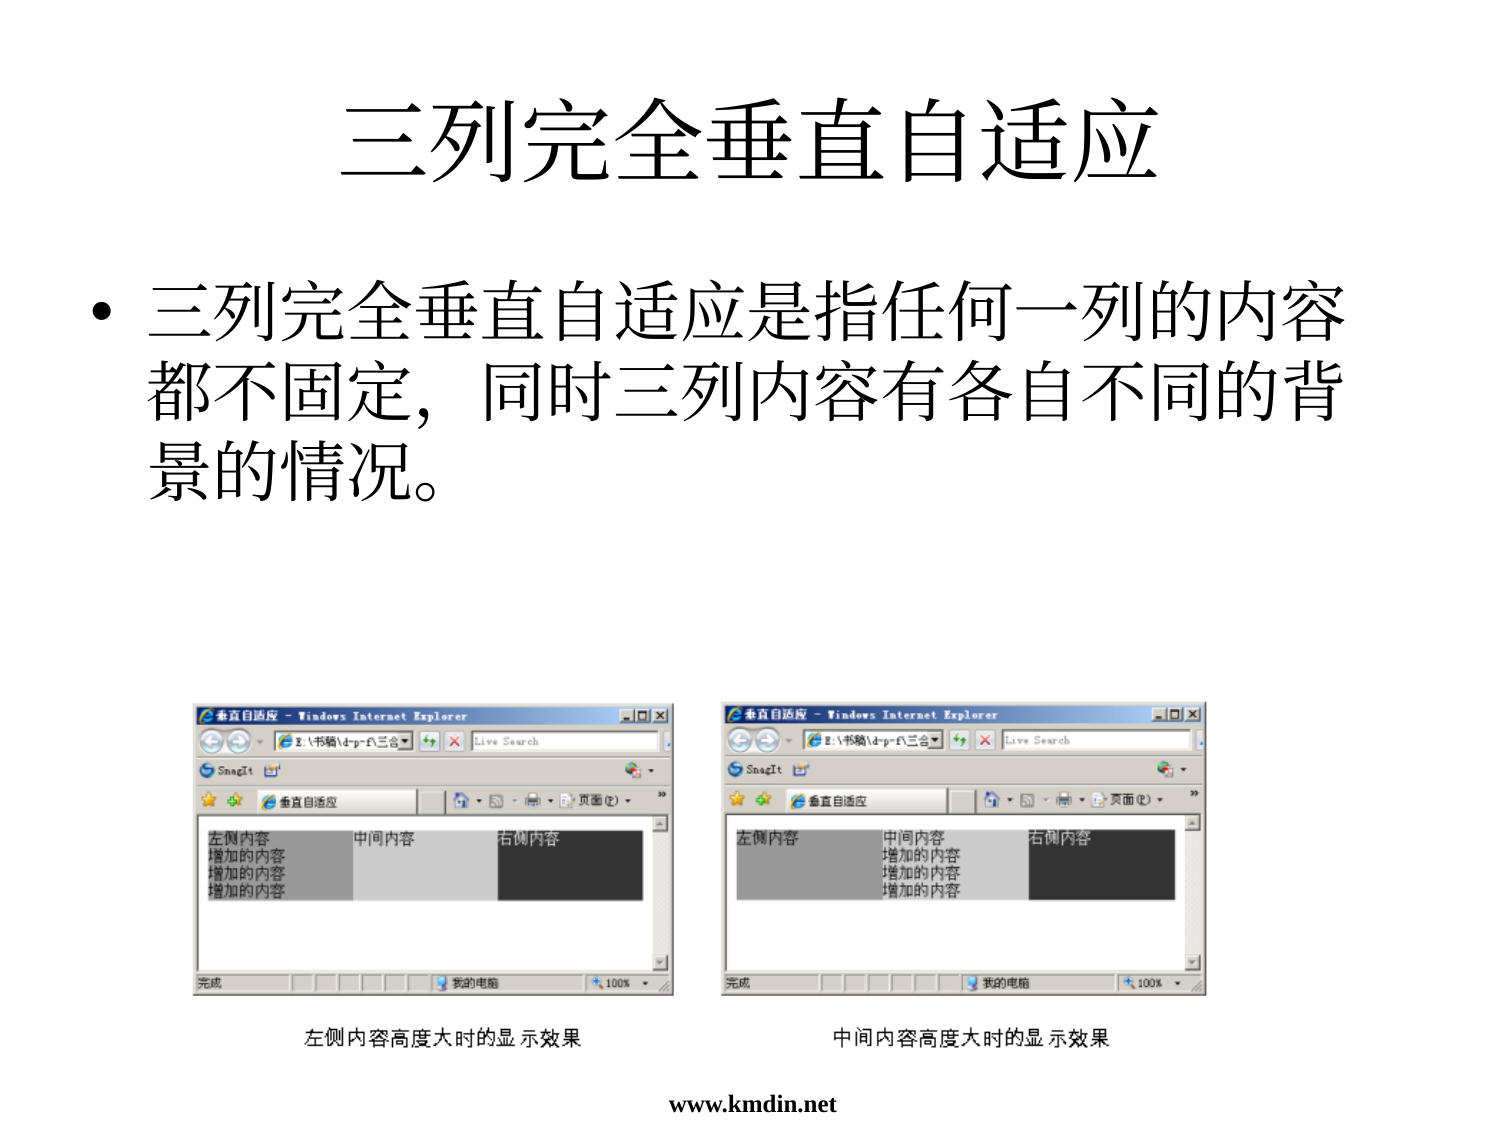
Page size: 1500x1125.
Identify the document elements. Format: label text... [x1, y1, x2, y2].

picture [182, 692, 1208, 1062]
list 三列完全垂直自适应是指任何一列的内容都不固定，同时三列内容有各自不同的背景的情况。 [75, 262, 1425, 1005]
title 三列完全垂直自适应 [75, 45, 1425, 233]
